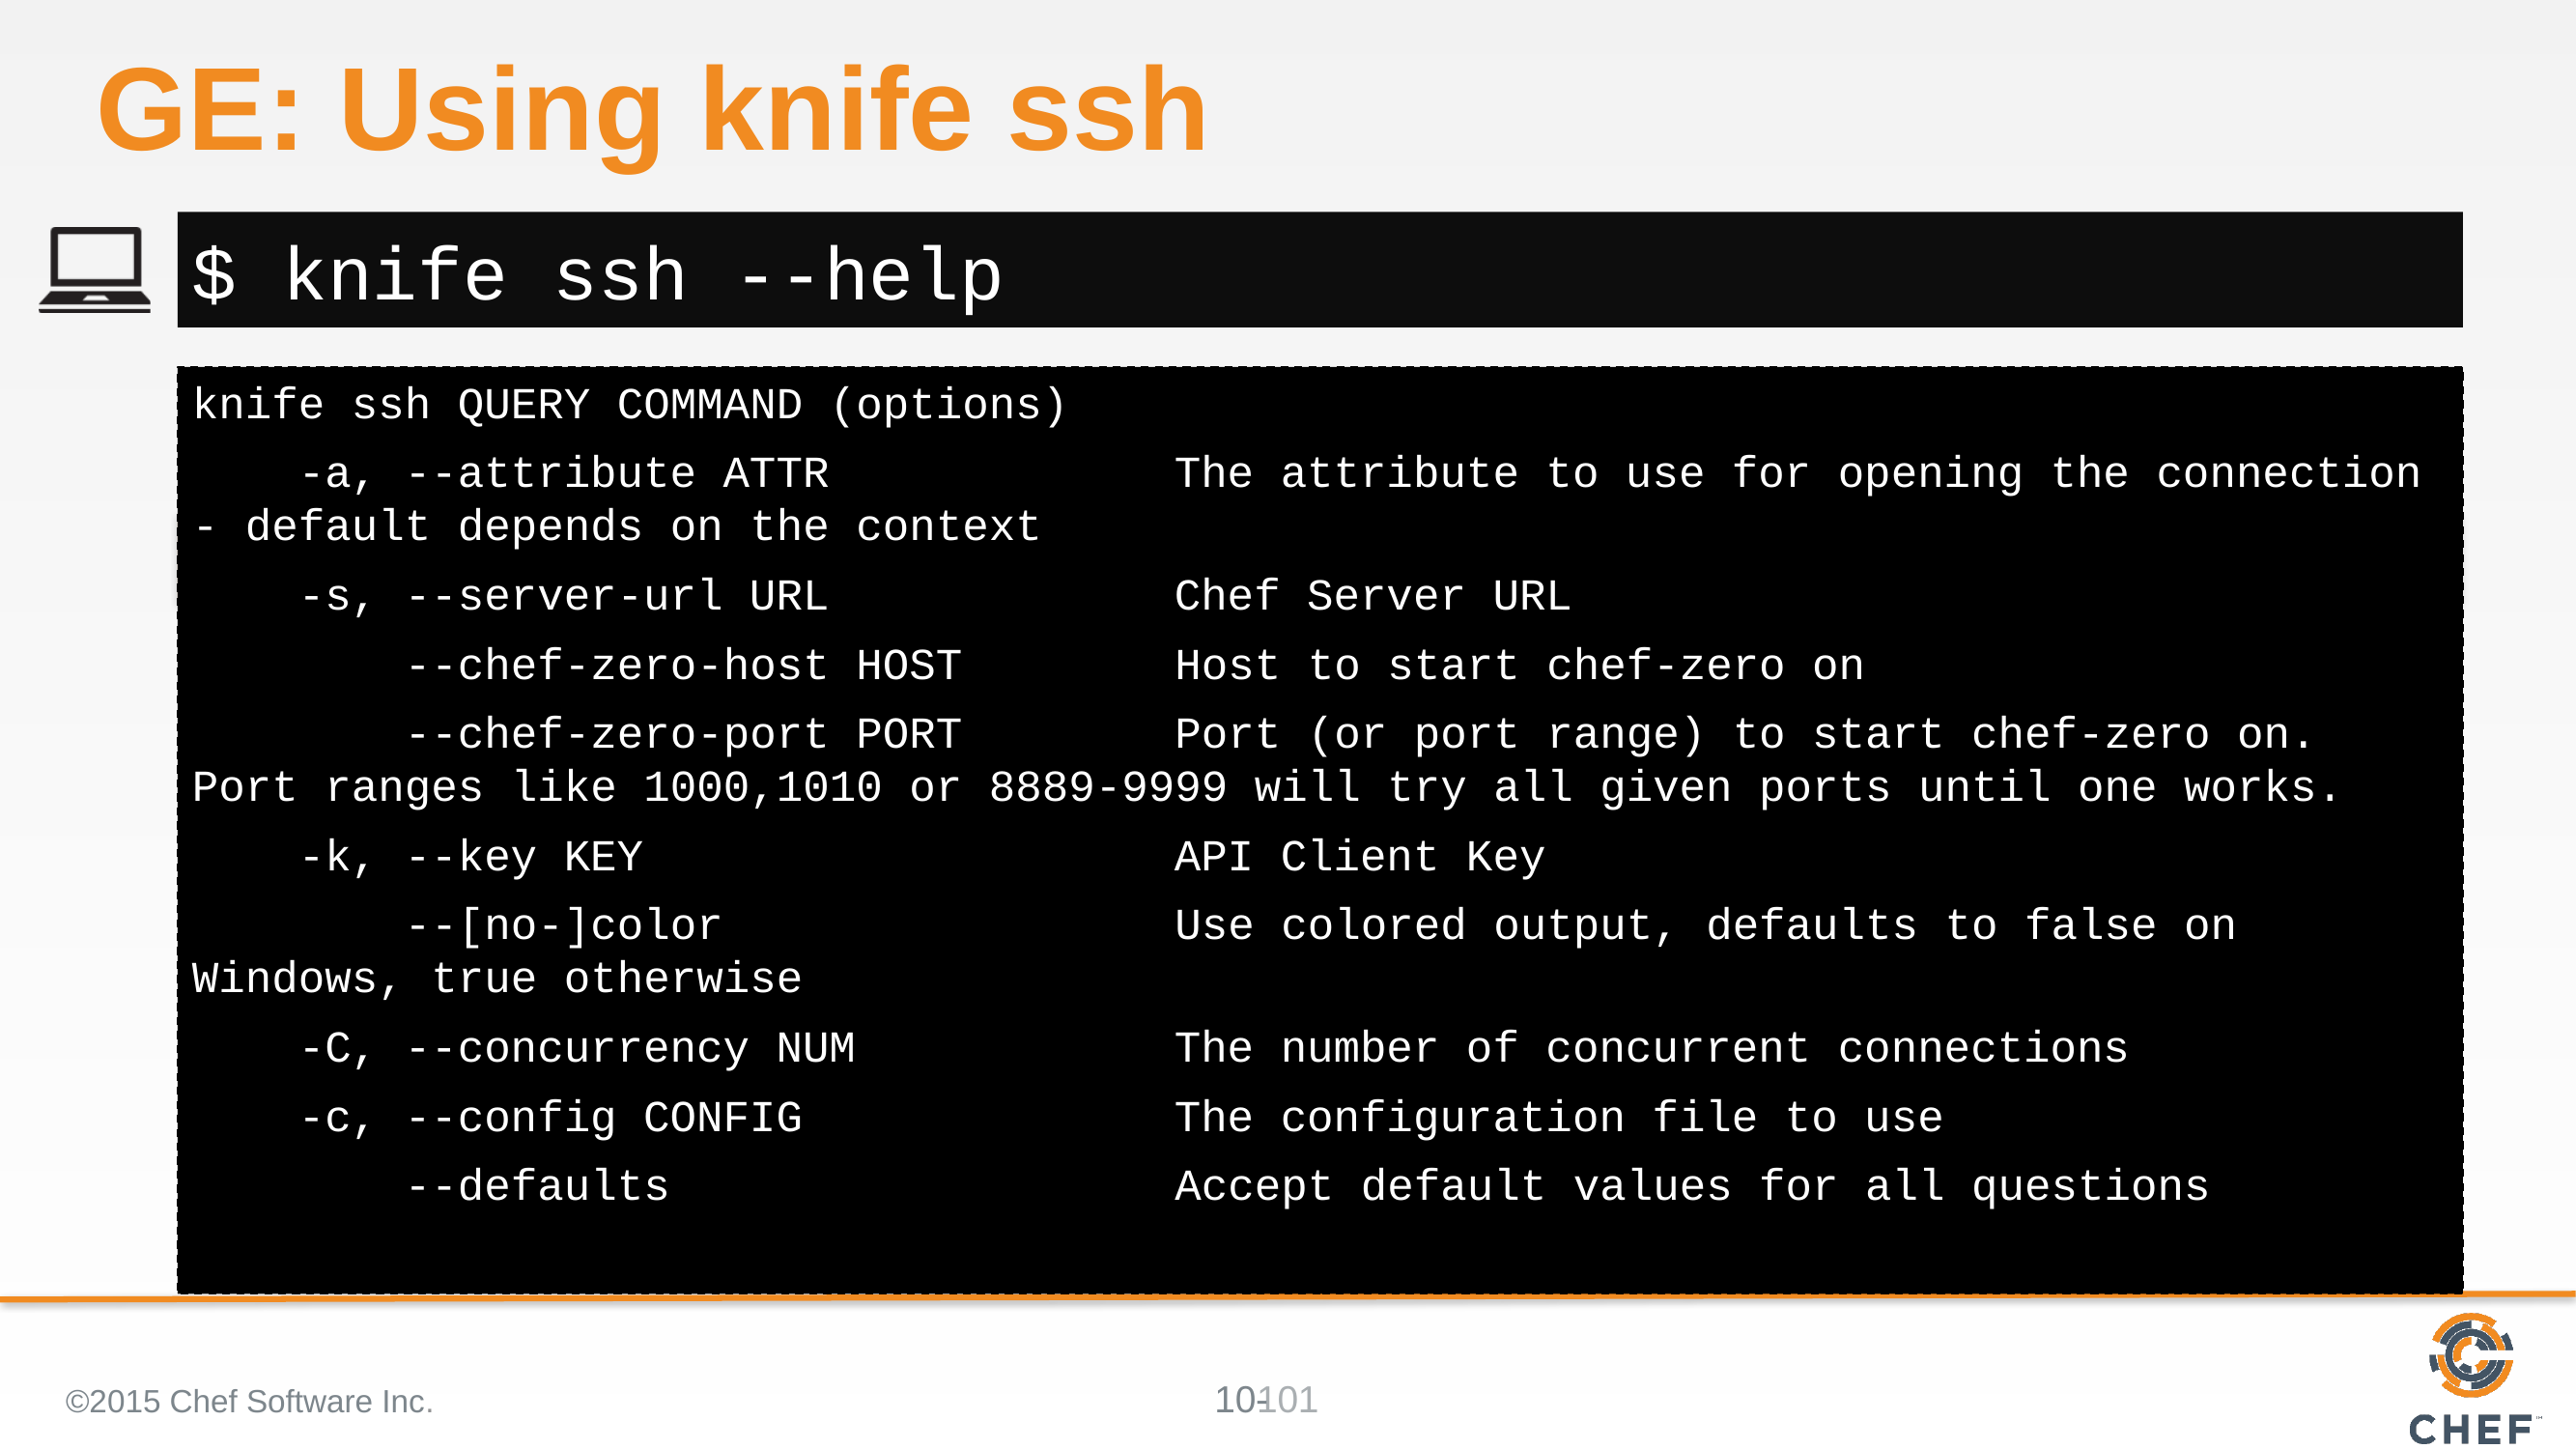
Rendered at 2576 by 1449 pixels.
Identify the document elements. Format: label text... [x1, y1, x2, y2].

footer ©2015 Chef Software Inc. [51, 1359, 952, 1440]
title GE: Using knife ssh [96, 48, 2463, 180]
list $ knife ssh --help [177, 212, 2463, 327]
list knife ssh QUERY COMMAND (options) -a, --attribute ATTR The attribute to use for opening the connection - default depends on the context -s, --server-url URL Chef Server URL --chef-zero-host HOST Host to start chef-zero on --chef-zero-port PORT Port (or port range) to start chef-zero on. Port ranges like 1000,1010 or 8889-9999 will try all given ports until one works. -k, --key KEY API Client Key --[no-]color Use colored output, defaults to false on Windows, true otherwise -C, --concurrency NUM The number of concurrent connections -c, --config CONFIG The configuration file to use --defaults Accept default values for all questions [177, 366, 2464, 1294]
slide_number 101 [998, 1359, 1578, 1437]
picture [2399, 1297, 2550, 1449]
